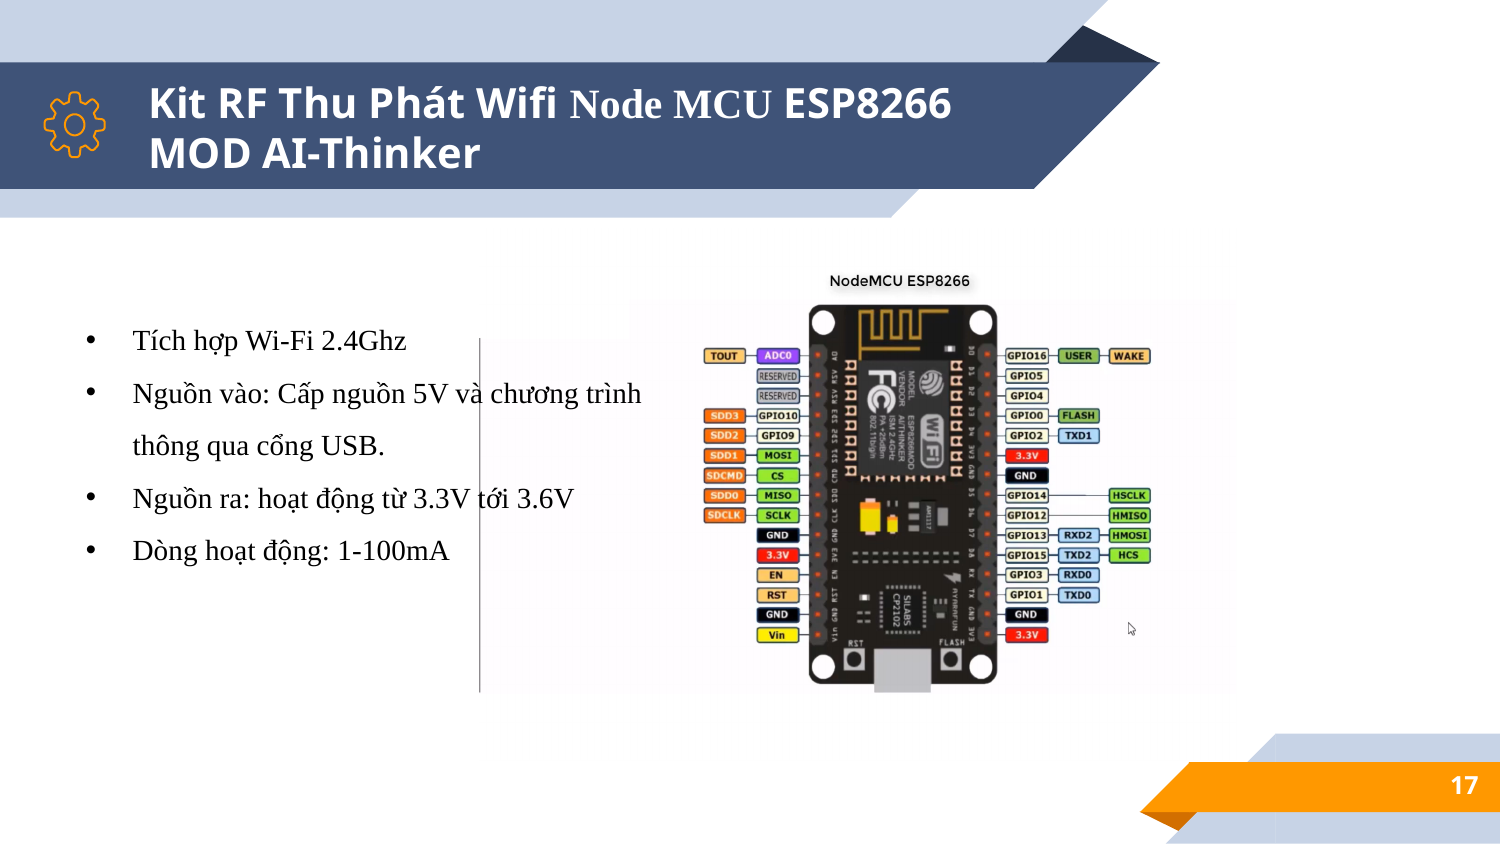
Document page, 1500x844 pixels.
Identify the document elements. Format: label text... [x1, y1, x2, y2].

slide_number 17 [1249, 760, 1494, 813]
picture [478, 228, 1237, 761]
text_box Tích hợp Wi-Fi 2.4Ghz Nguồn vào: Cấp nguồn 5V và chương trình thông qua cổng USB. Nguồn ra: hoạt động từ 3.3V tới 3.6V Dòng hoạt động: 1-100mA [71, 261, 473, 574]
title Kit RF Thu Phát Wifi Node MCU ESP8266 MOD AI-Thinker [133, 64, 997, 190]
